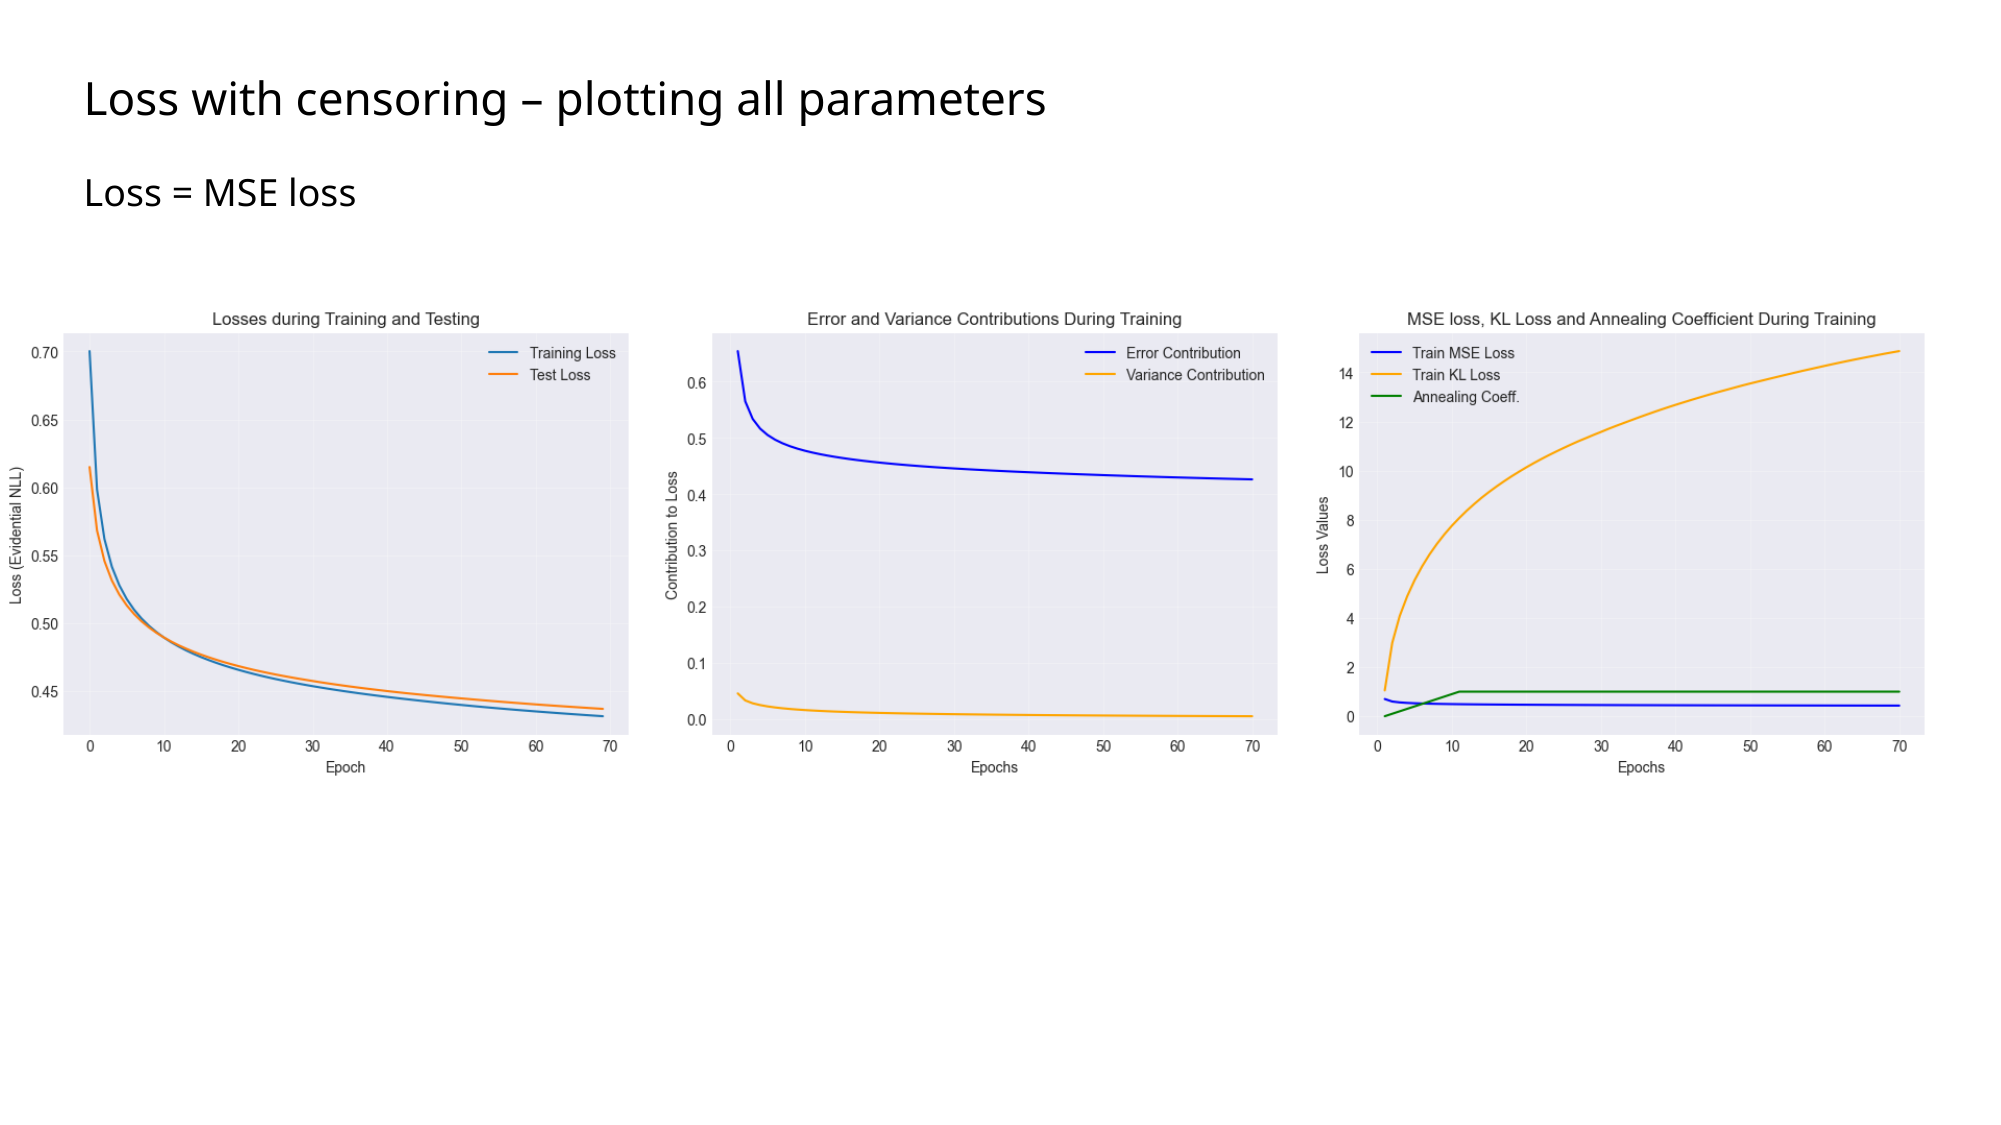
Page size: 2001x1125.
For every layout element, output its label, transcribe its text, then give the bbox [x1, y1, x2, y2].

text_box Loss with censoring – plotting all parameters Loss = MSE loss [68, 62, 1363, 222]
picture [656, 302, 1289, 785]
picture [1306, 302, 1935, 785]
picture [0, 302, 638, 785]
